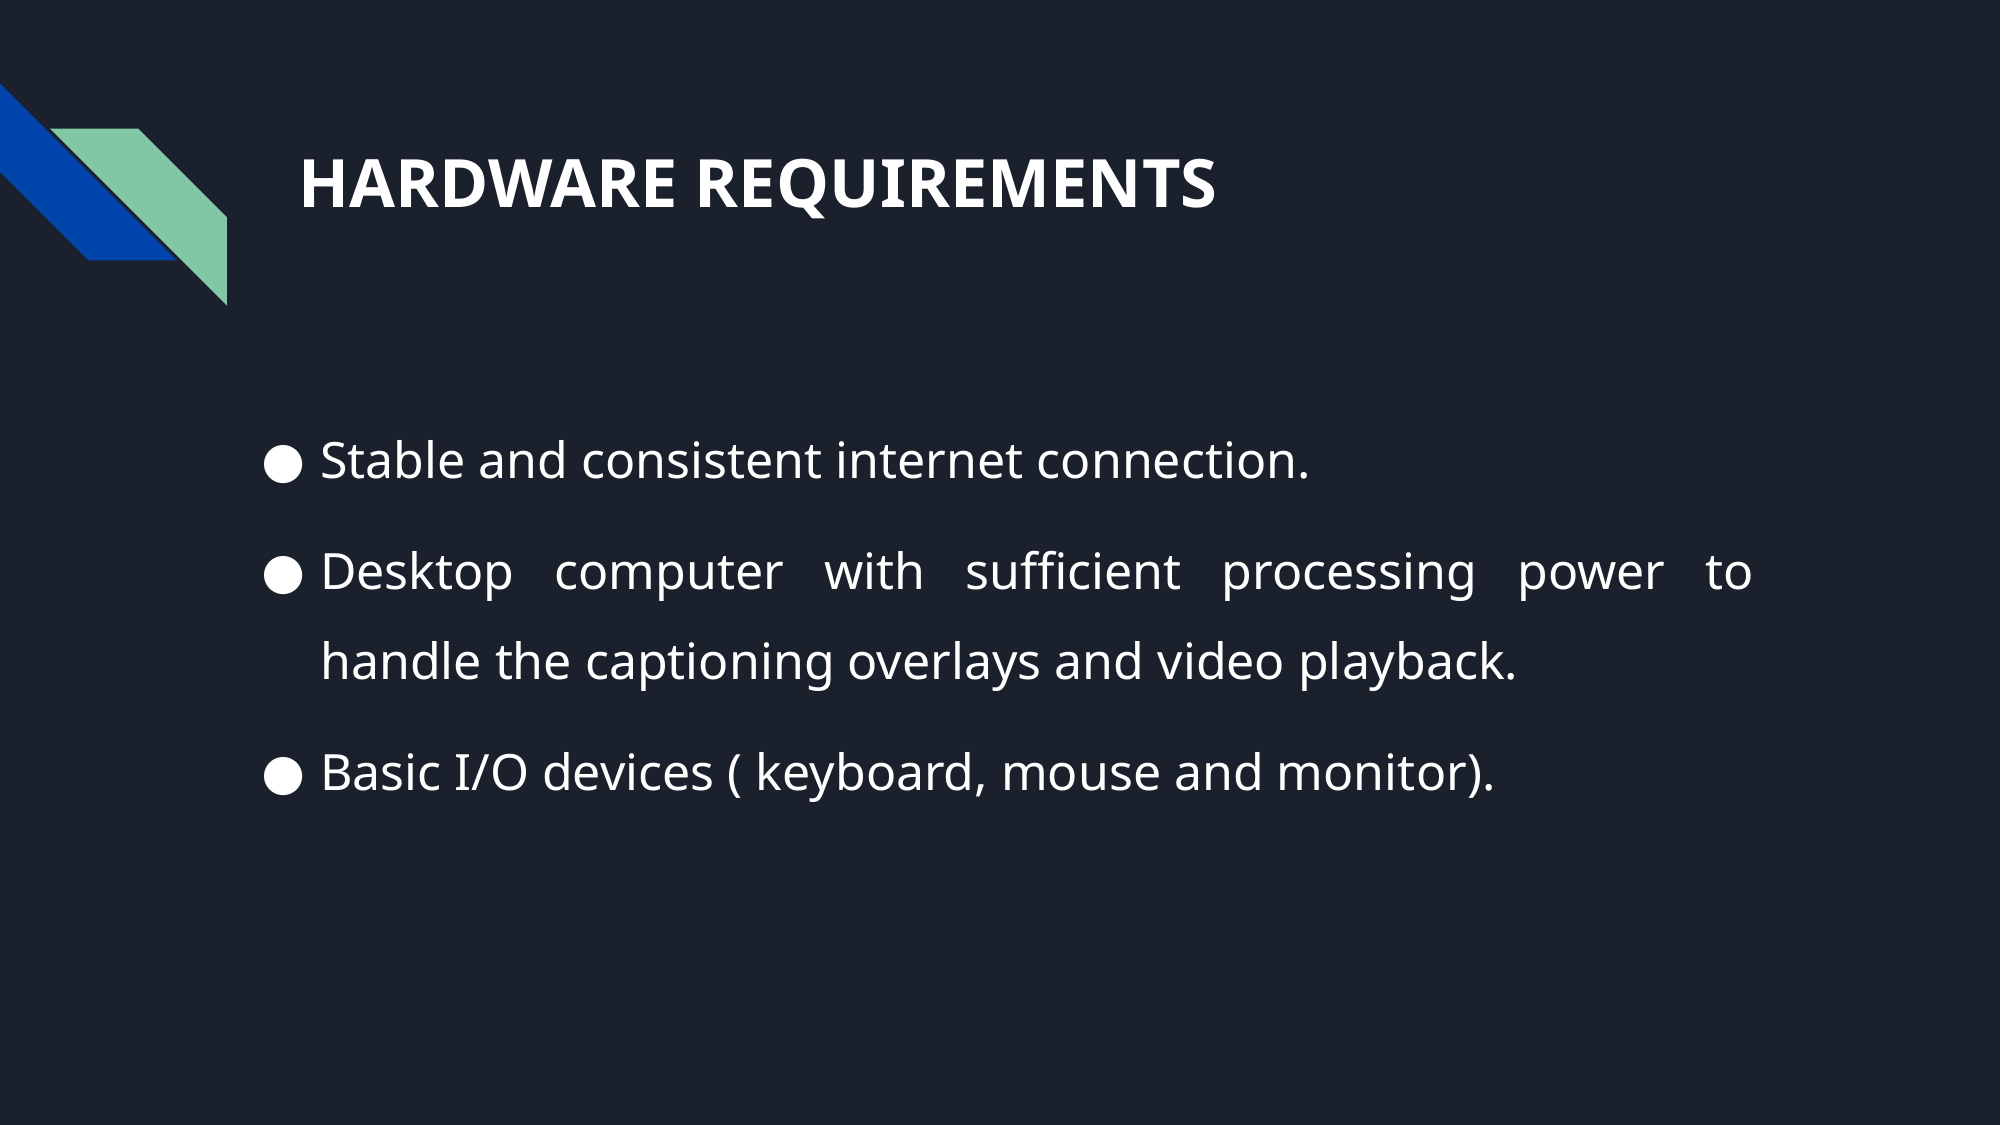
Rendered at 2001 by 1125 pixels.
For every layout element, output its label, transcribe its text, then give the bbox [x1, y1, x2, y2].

list Stable and consistent internet connection. Desktop computer with sufficient processing power to handle the captioning overlays and video playback. Basic I/O devices ( keyboard, mouse and monitor). [230, 280, 1770, 918]
title HARDWARE REQUIREMENTS [283, 81, 1824, 281]
